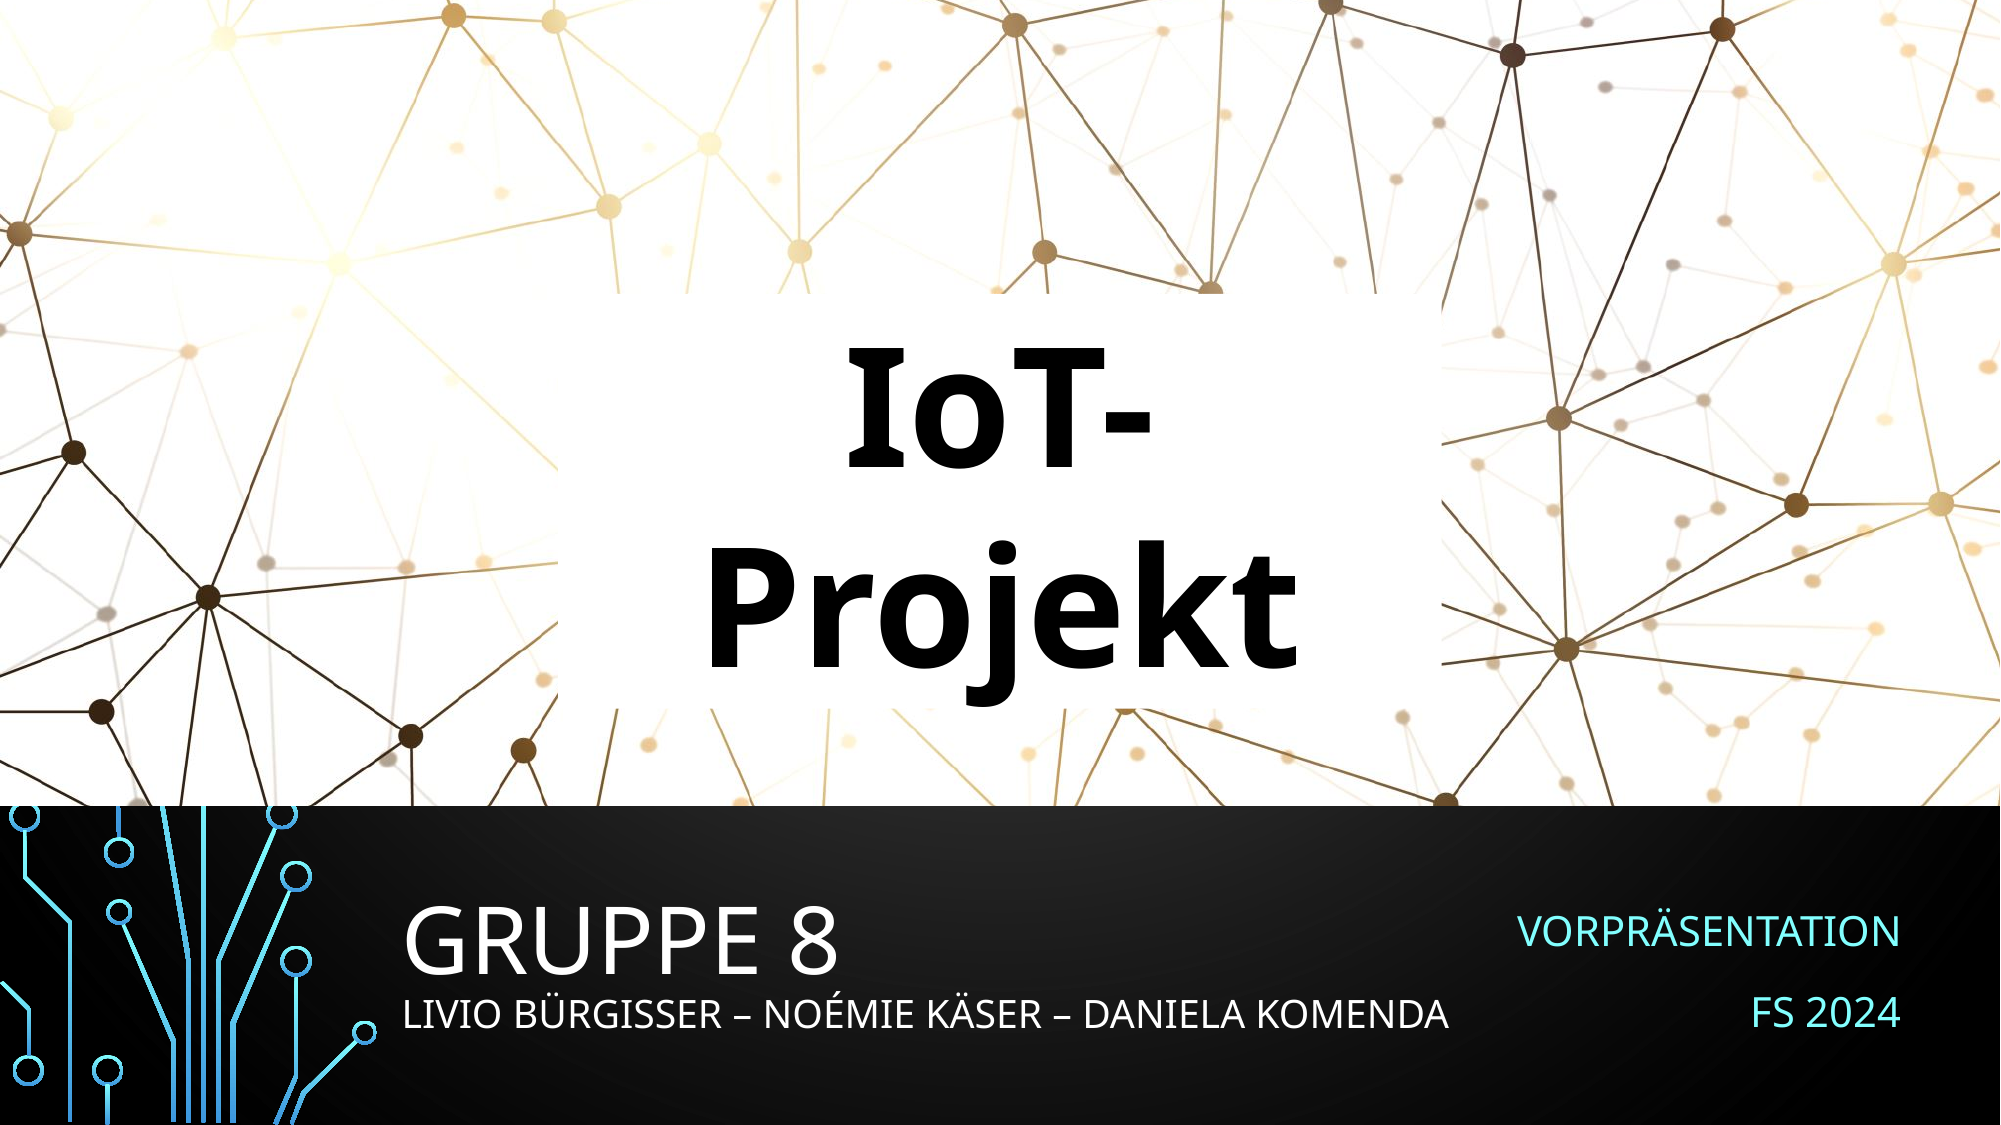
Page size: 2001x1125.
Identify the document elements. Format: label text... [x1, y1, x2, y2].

picture [356, 1024, 373, 1041]
subtitle Vorpräsentation FS 2024 [1281, 868, 1917, 1062]
title Gruppe 8 Livio Bürgisser – Noémie Käser – Daniela Komenda [386, 868, 1281, 1062]
picture [284, 949, 308, 973]
picture [0, 0, 2000, 1125]
picture [16, 1059, 40, 1082]
picture [96, 1059, 120, 1082]
